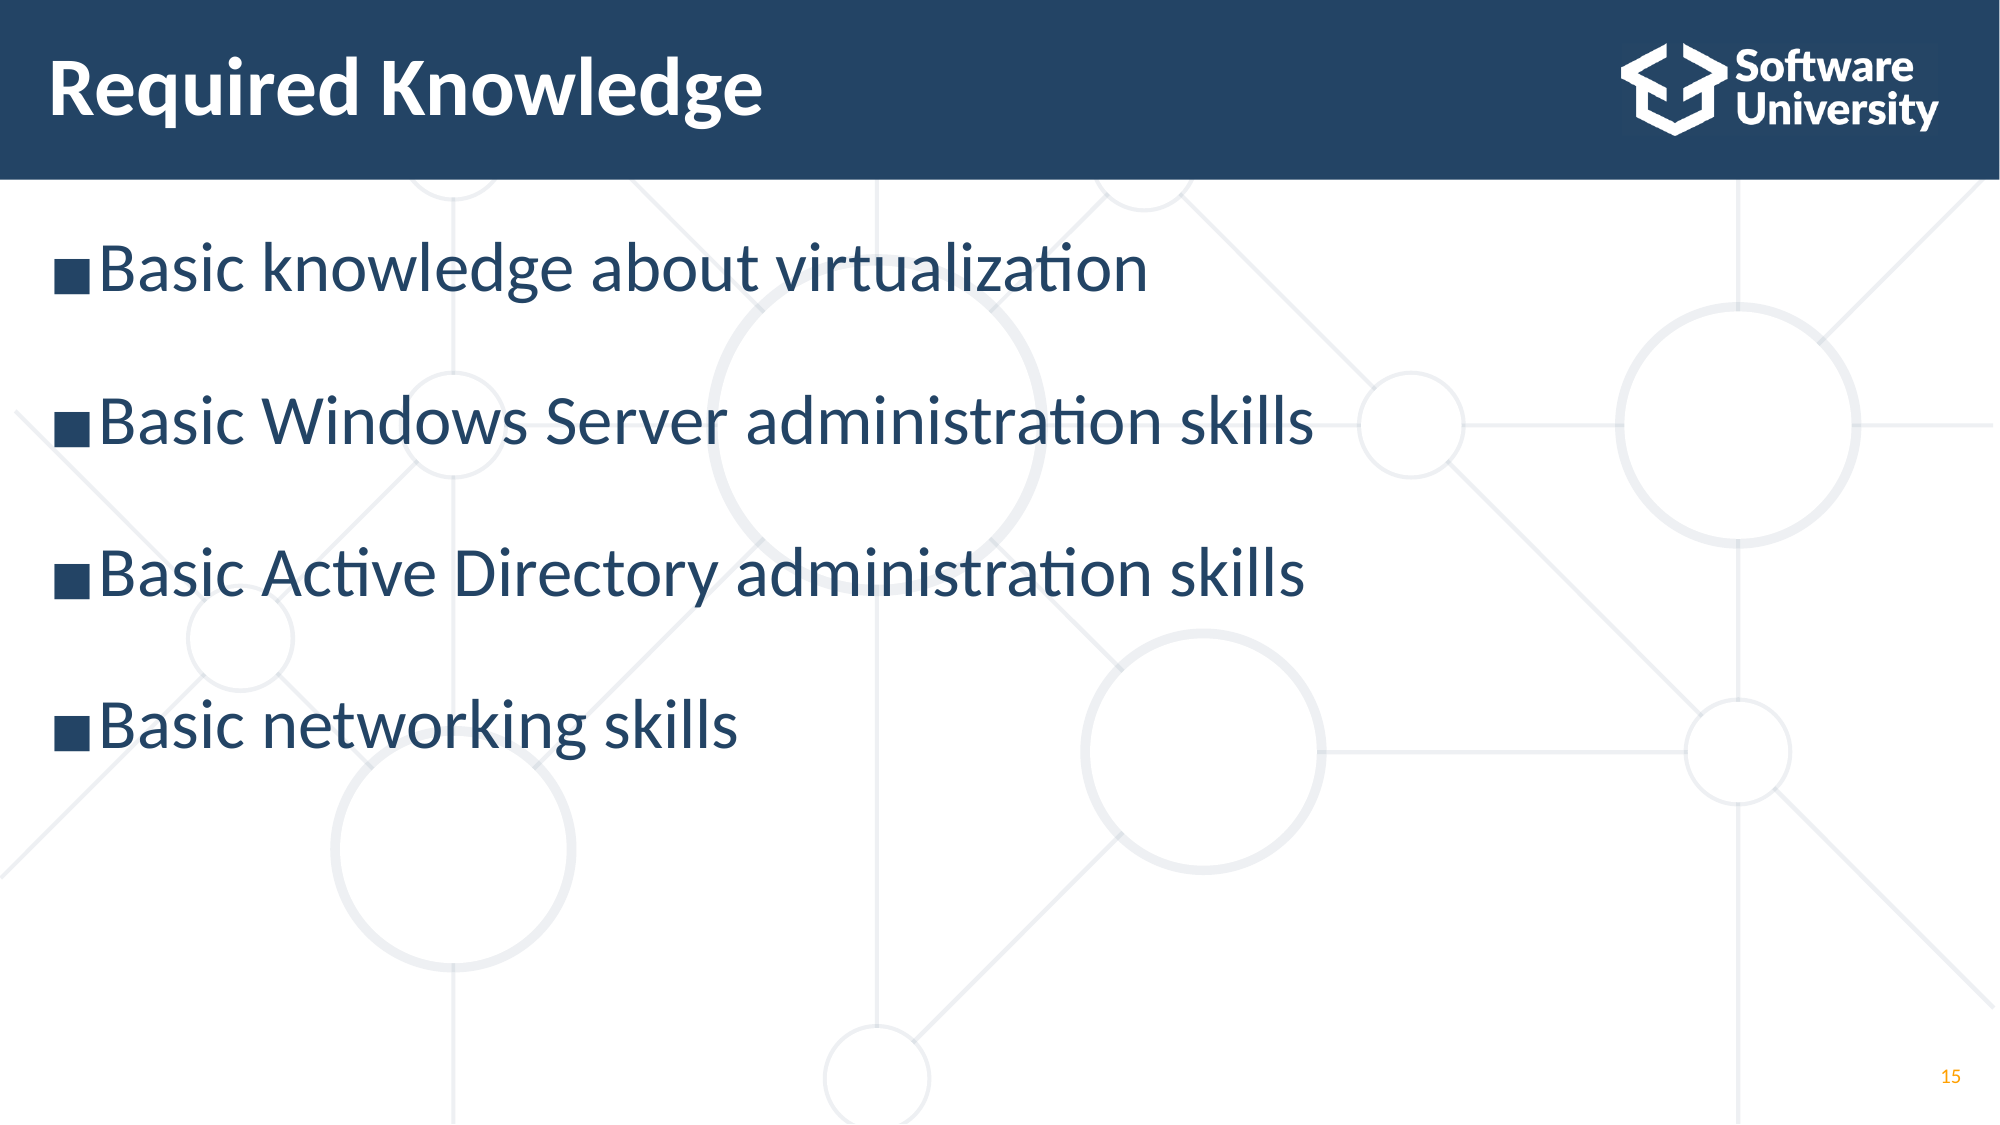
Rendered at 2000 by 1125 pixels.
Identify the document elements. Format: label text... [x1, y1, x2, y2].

title Required Knowledge [31, 16, 1591, 162]
list Basic knowledge about virtualization Basic Windows Server administration skills Basic Active Directory administration skills Basic networking skills [31, 172, 1968, 1103]
picture [1621, 43, 1939, 136]
slide_number 15 [1896, 1049, 1968, 1101]
